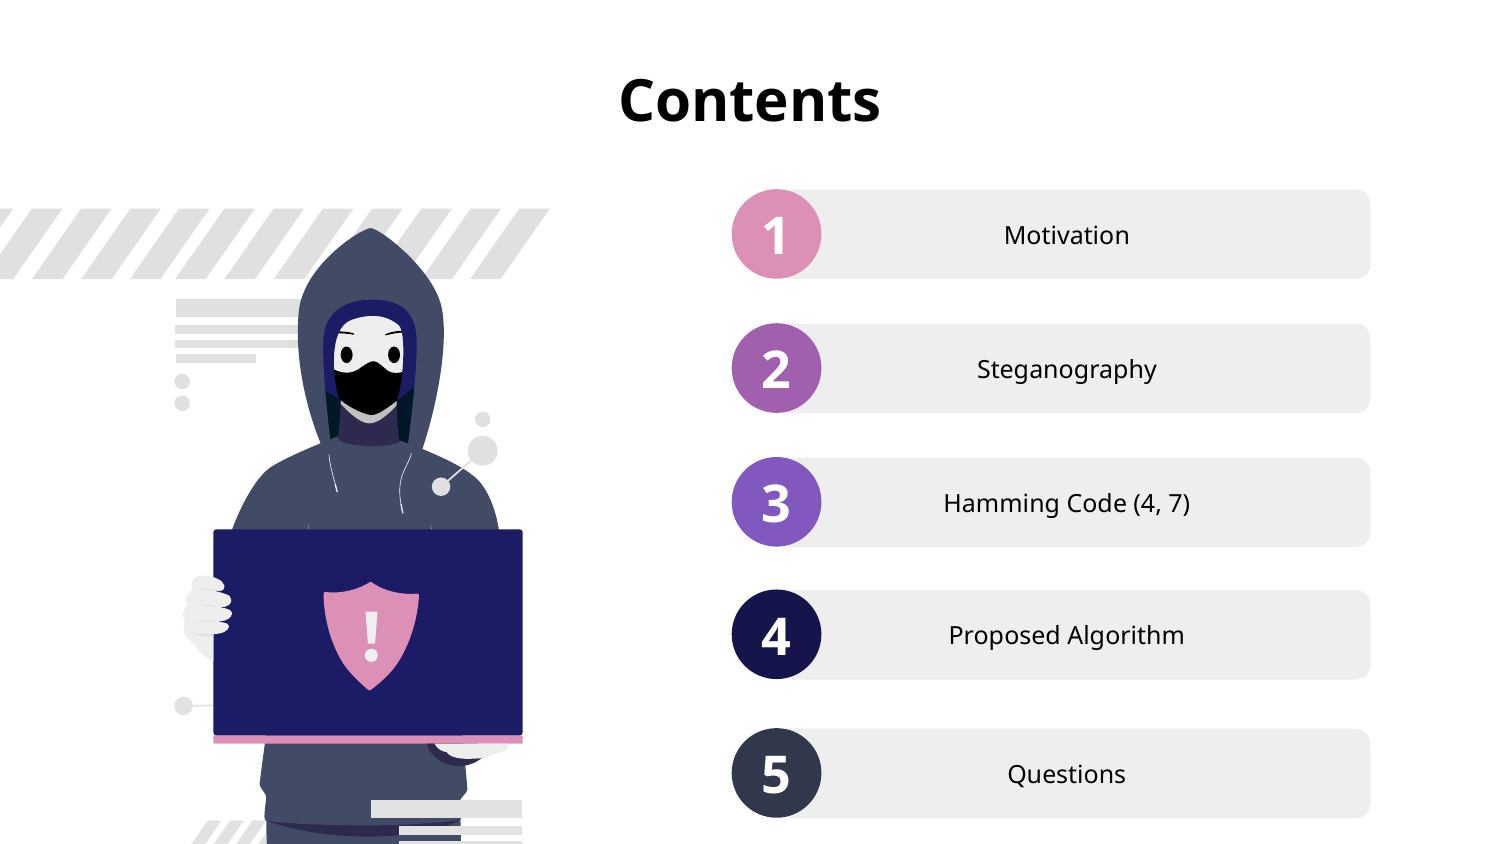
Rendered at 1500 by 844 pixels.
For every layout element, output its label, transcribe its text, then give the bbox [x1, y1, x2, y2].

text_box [731, 727, 1371, 819]
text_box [731, 456, 1371, 548]
title Contents [75, 48, 1425, 142]
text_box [0, 208, 551, 844]
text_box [731, 589, 1371, 680]
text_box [731, 188, 1371, 280]
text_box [731, 322, 1371, 414]
